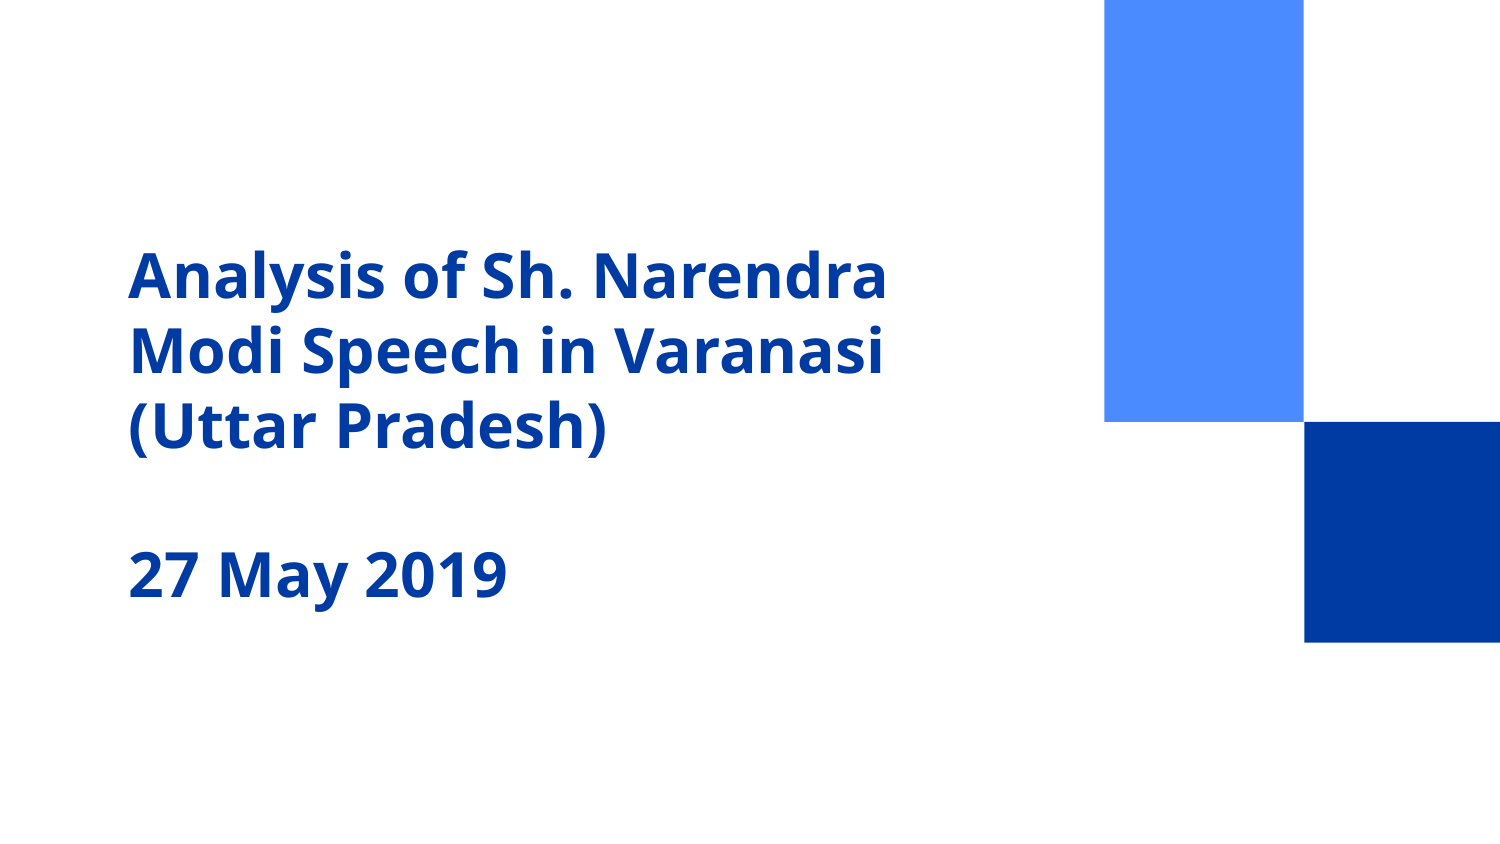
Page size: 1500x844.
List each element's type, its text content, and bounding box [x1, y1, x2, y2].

title Analysis of Sh. Narendra Modi Speech in Varanasi (Uttar Pradesh) 27 May 2019 [113, 191, 1022, 652]
